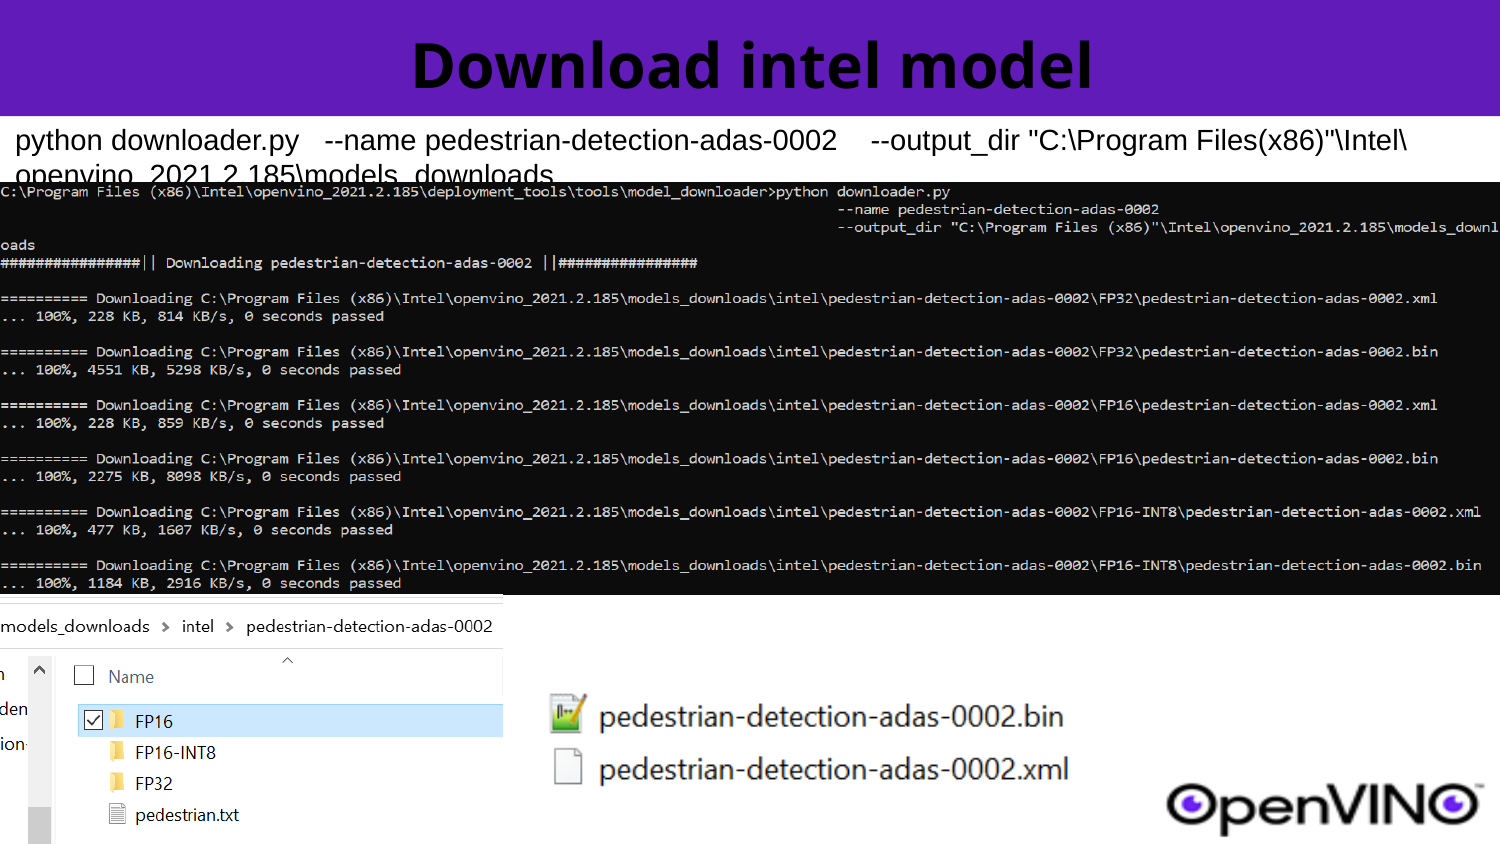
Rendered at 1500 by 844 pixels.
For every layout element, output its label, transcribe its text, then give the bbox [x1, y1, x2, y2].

picture [1157, 769, 1490, 844]
picture [0, 182, 1500, 844]
text_box Download intel model [0, 0, 1500, 117]
picture [524, 666, 1113, 844]
text_box python downloader.py --name pedestrian-detection-adas-0002 --output_dir "C:\Program Files(x86)"\Intel\openvino_2021.2.185\models_downloads [0, 117, 1500, 182]
